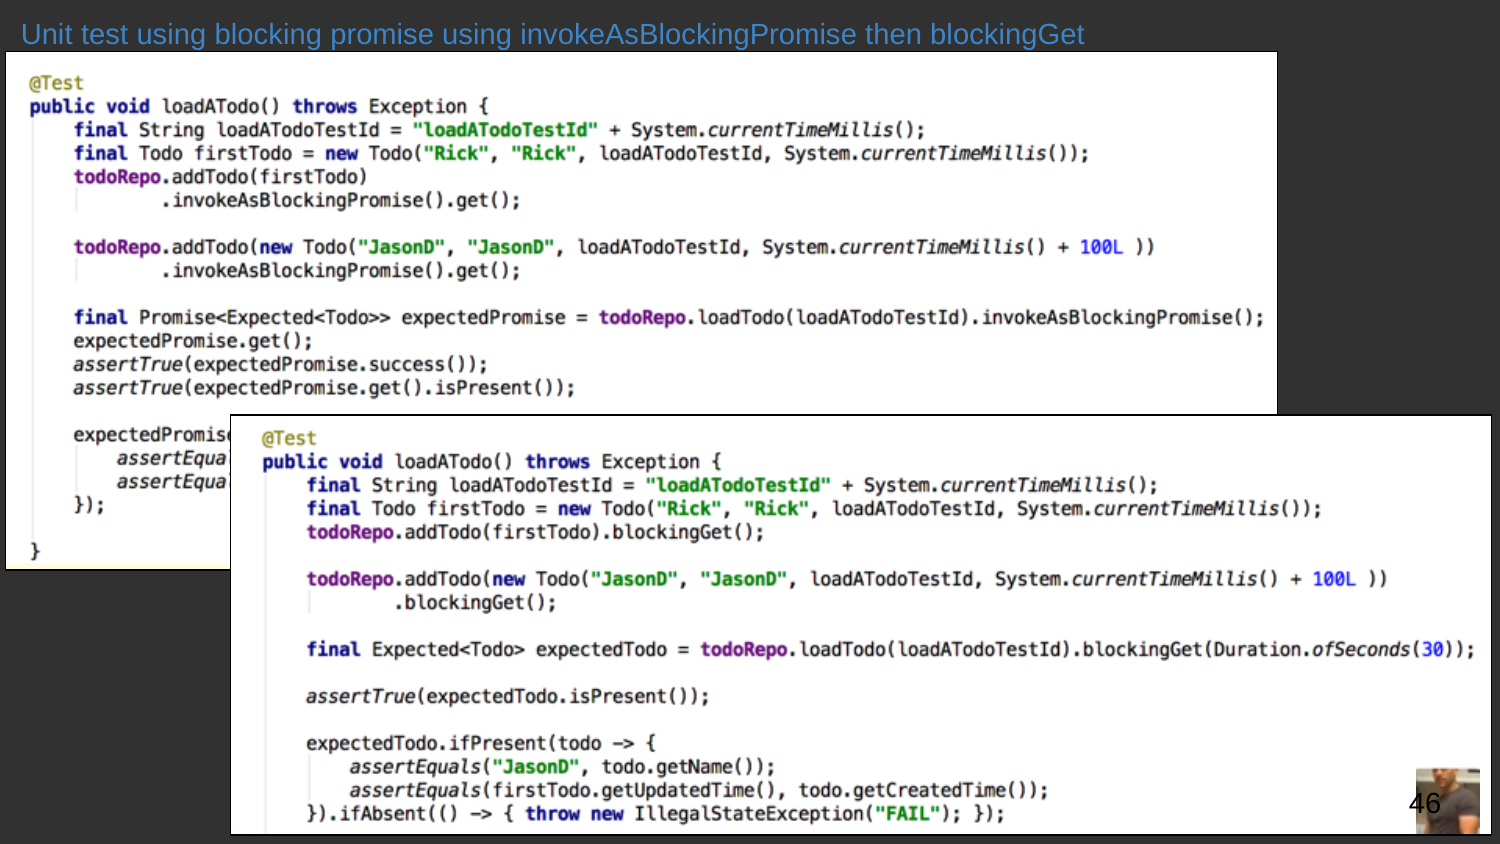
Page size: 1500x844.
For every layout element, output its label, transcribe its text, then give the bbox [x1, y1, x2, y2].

text_box Unit test using blocking promise using invokeAsBlockingPromise then blockingGet [5, 0, 1212, 51]
picture [6, 51, 1491, 835]
